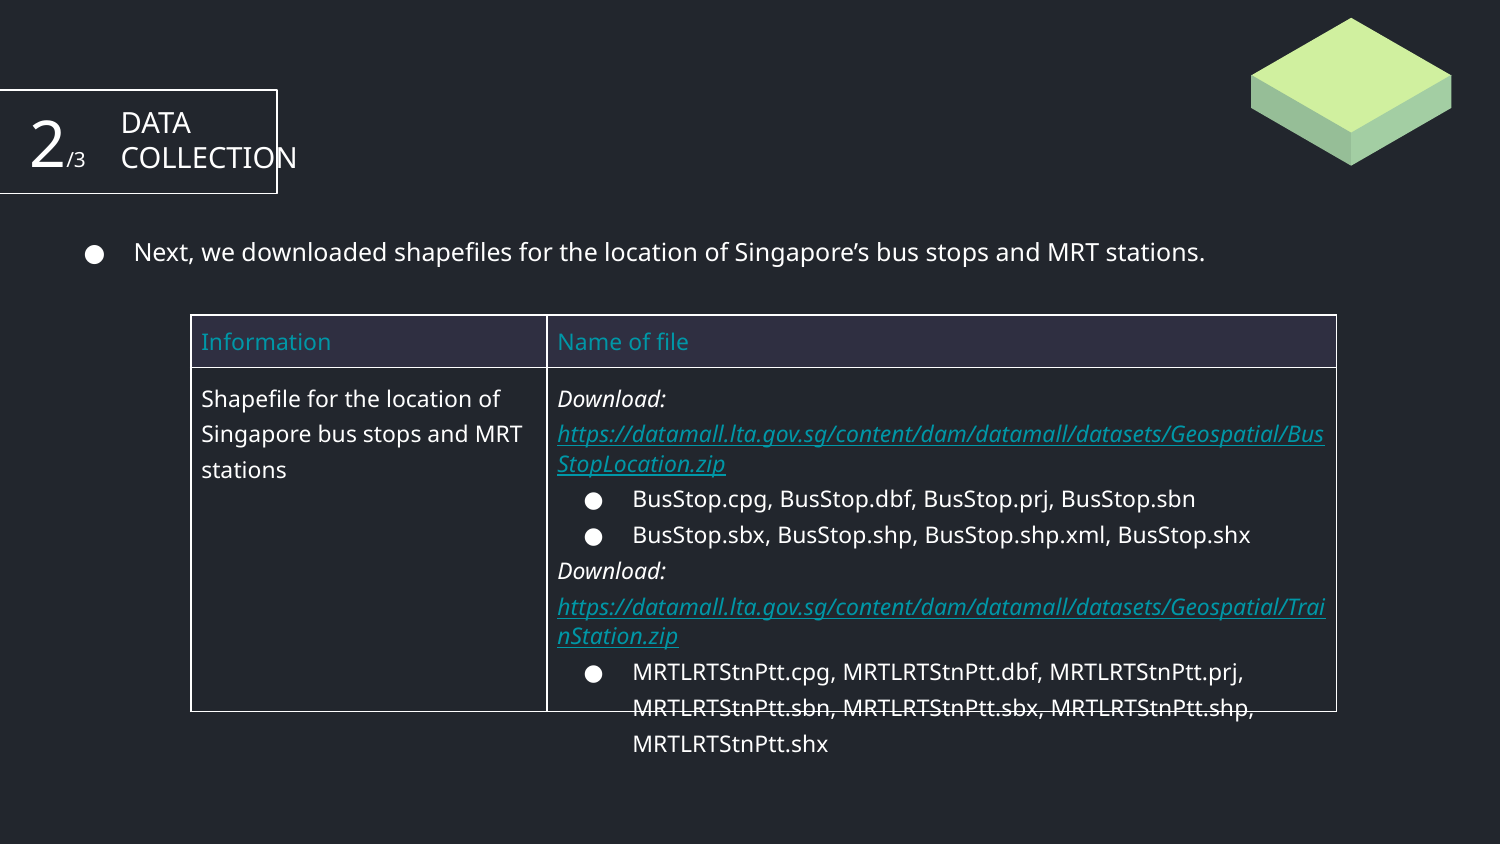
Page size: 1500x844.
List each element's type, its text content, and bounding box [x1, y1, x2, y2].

table_header Name of file [548, 316, 1336, 367]
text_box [1250, 17, 1452, 167]
list Next, we downloaded shapefiles for the location of Singapore’s bus stops and MRT stations. [43, 217, 1484, 316]
table_header Information [192, 316, 546, 367]
table_cell Download: https://datamall.lta.gov.sg/content/dam/datamall/datasets/Geospatial/BusStopLocation.zip BusStop.cpg, BusStop.dbf, BusStop.prj, BusStop.sbn BusStop.sbx, BusStop.shp, BusStop.shp.xml, BusStop.shx Download: https://datamall.lta.gov.sg/content/dam/datamall/datasets/Geospatial/TrainStation.zip MRTLRTStnPtt.cpg, MRTLRTStnPtt.dbf, MRTLRTStnPtt.prj, MRTLRTStnPtt.sbn, MRTLRTStnPtt.sbx, MRTLRTStnPtt.shp, MRTLRTStnPtt.shx [548, 368, 1336, 711]
title DATA COLLECTION [105, 62, 325, 218]
table_cell Shapefile for the location of Singapore bus stops and MRT stations [192, 368, 546, 711]
title 2/3 [14, 92, 108, 191]
